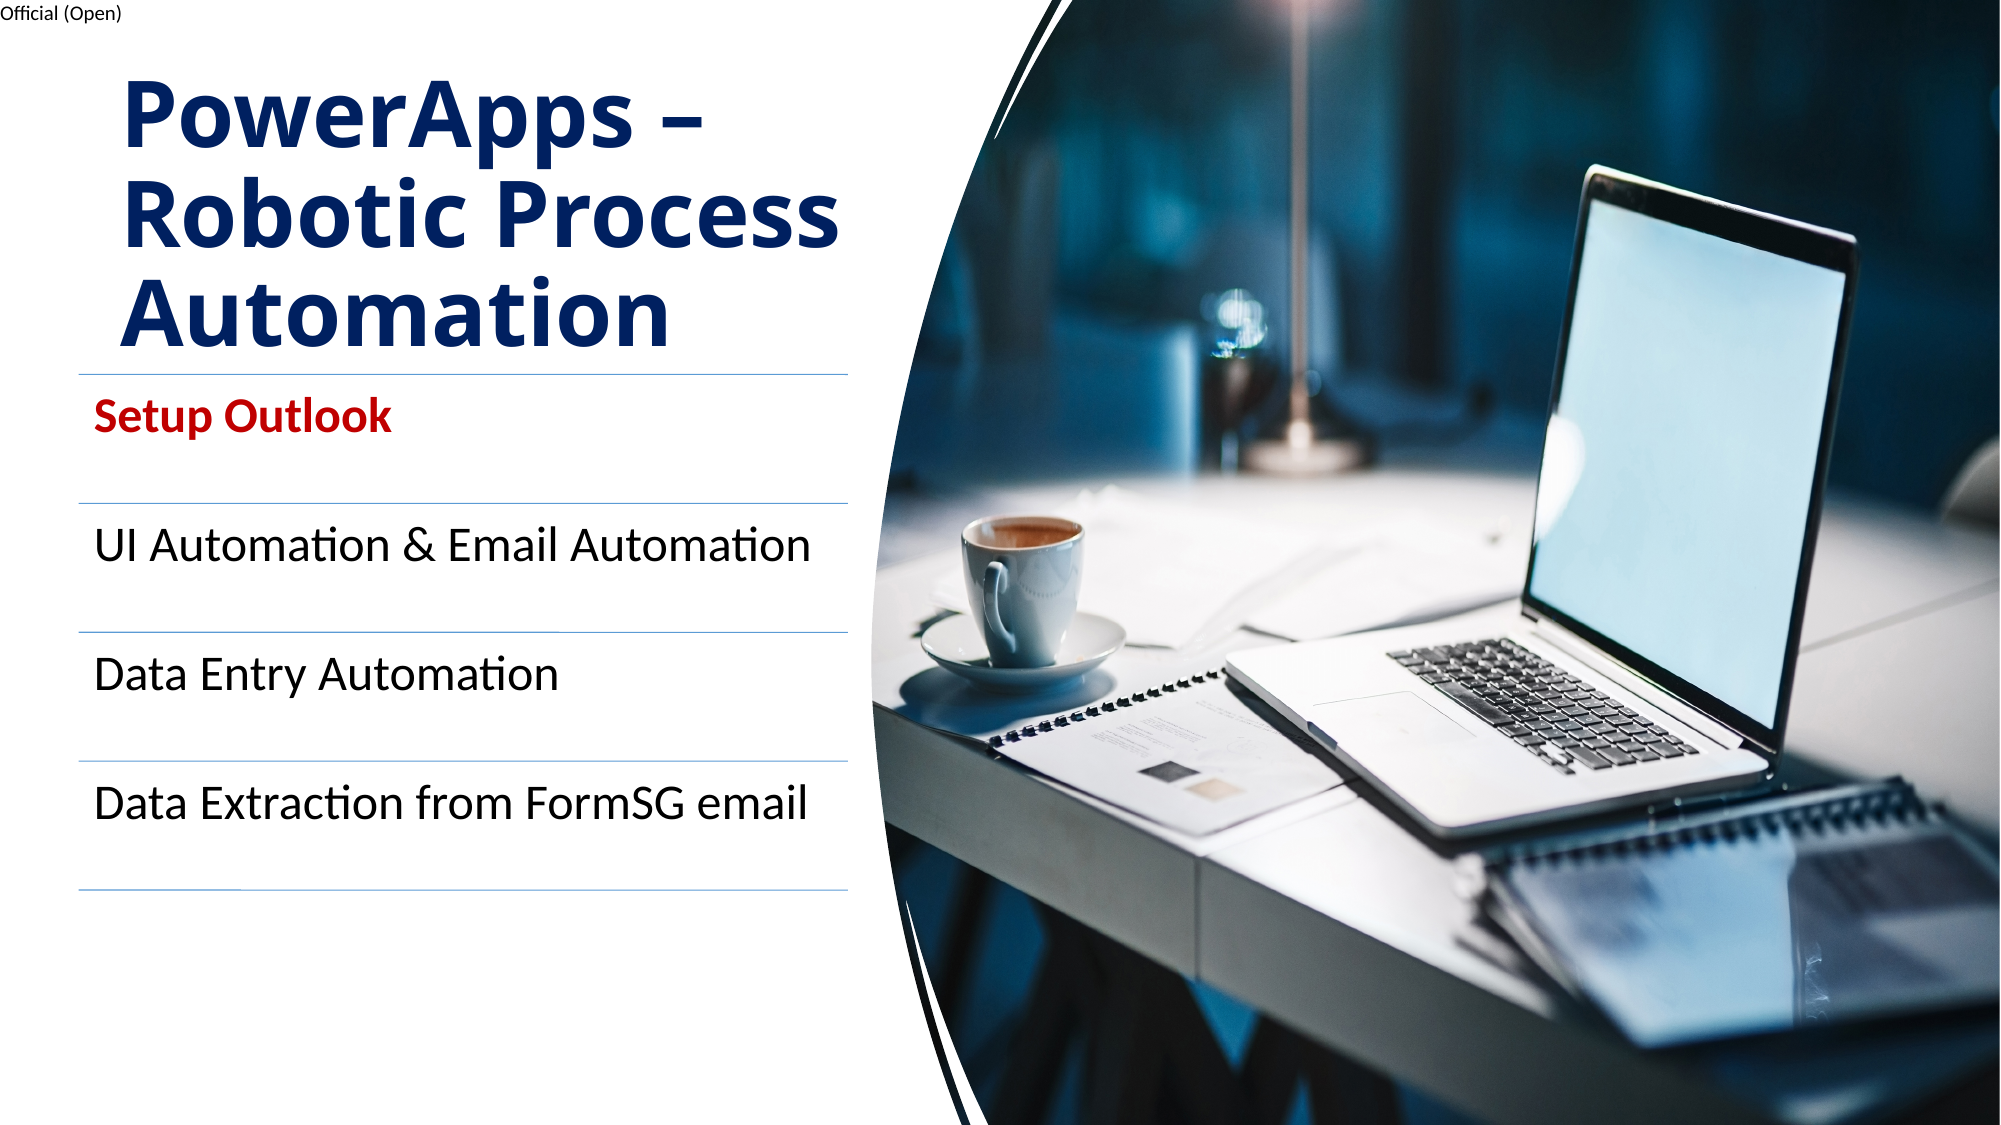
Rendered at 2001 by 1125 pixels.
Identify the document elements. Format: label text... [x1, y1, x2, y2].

picture [871, 0, 2000, 1125]
title PowerApps – Robotic Process Automation [105, 53, 871, 375]
picture [1996, 91, 2000, 104]
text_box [78, 374, 848, 1019]
